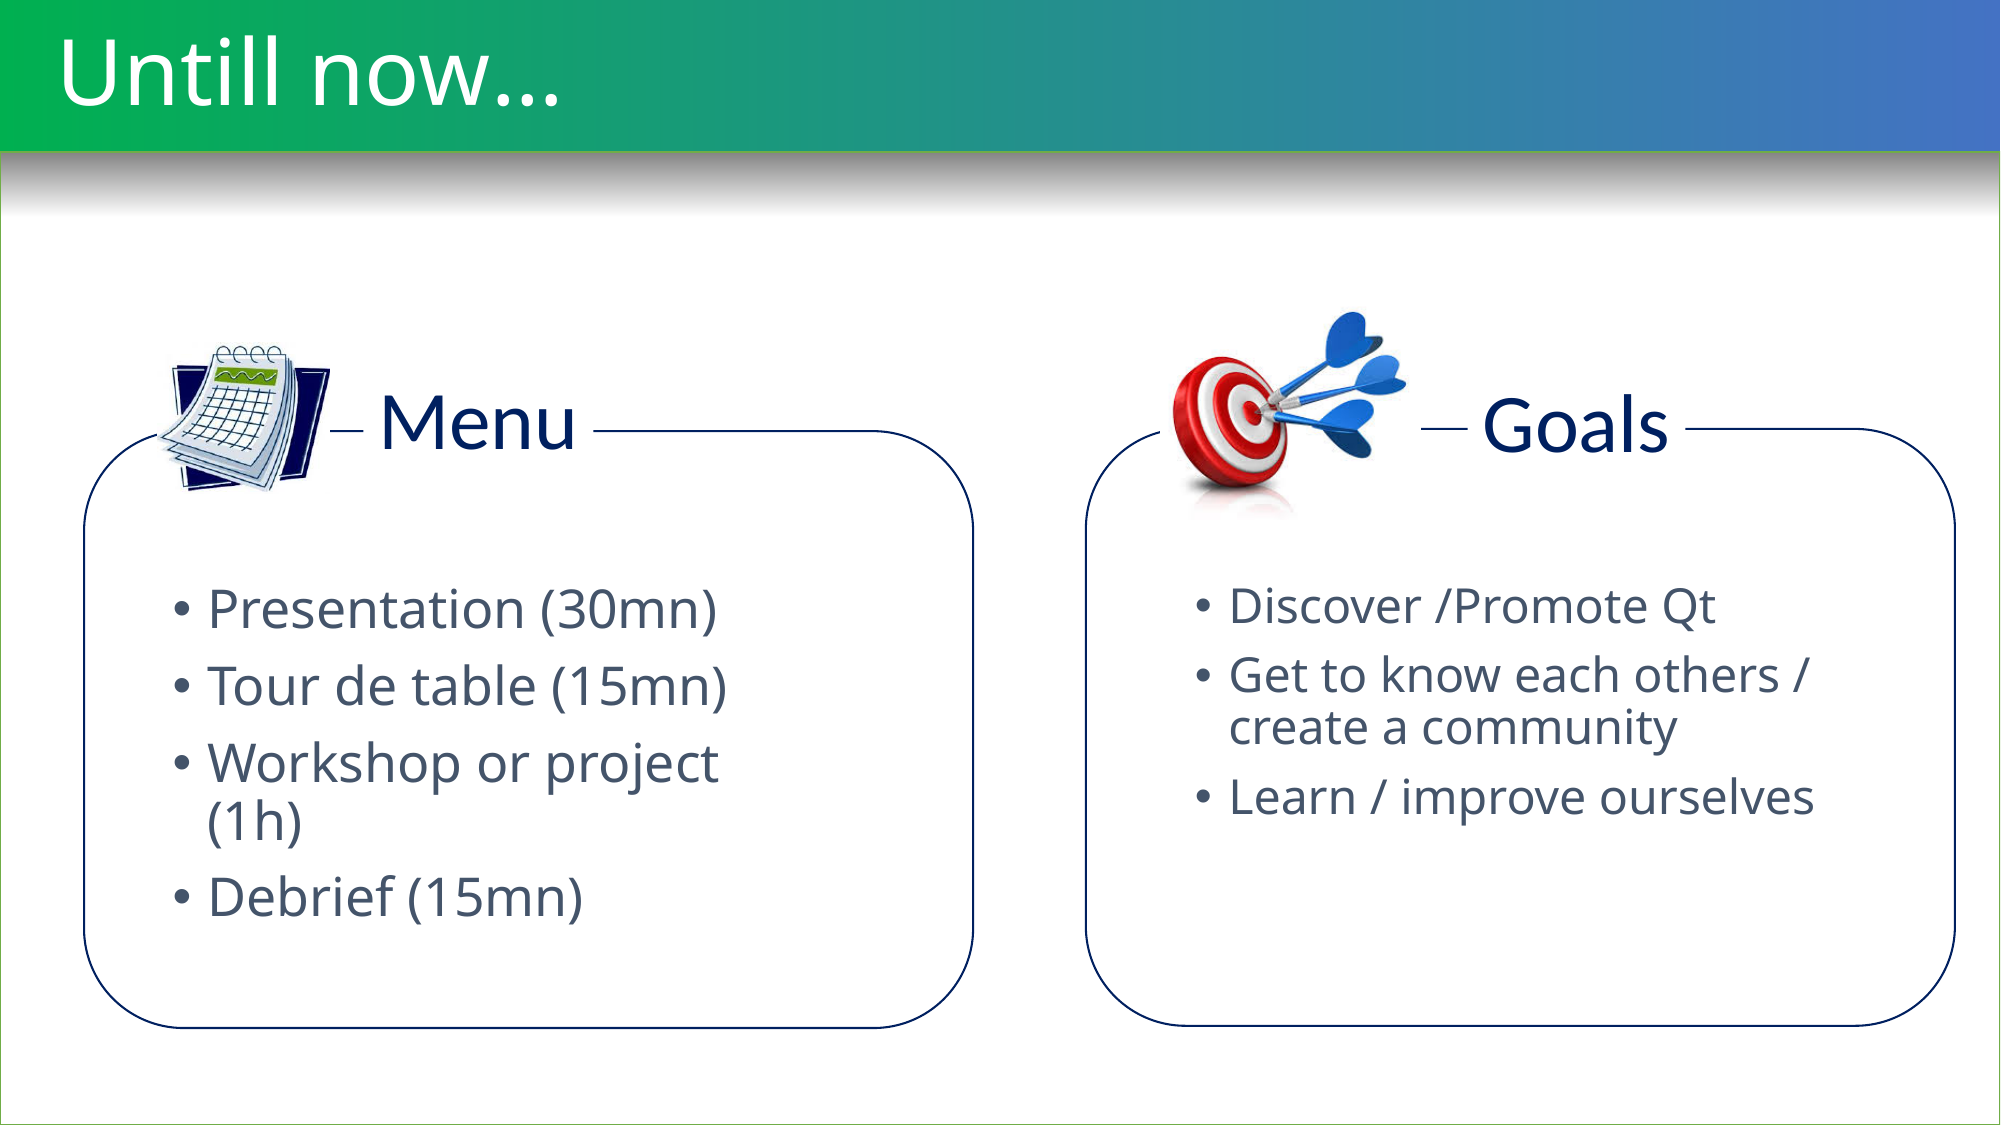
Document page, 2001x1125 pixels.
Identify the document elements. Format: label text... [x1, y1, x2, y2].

picture [1160, 298, 1421, 520]
picture [157, 342, 330, 494]
list Presentation (30mn) Tour de table (15mn) Workshop or project (1h) Debrief (15mn) [157, 574, 811, 936]
text_box [1084, 427, 1956, 1027]
title Untill now… [41, 0, 1955, 152]
text_box Goals [1467, 361, 1686, 477]
text_box Discover /Promote Qt Get to know each others / create a community Learn / improve ourselves [1179, 574, 1833, 936]
text_box [83, 430, 975, 1030]
text_box Menu [363, 358, 594, 474]
